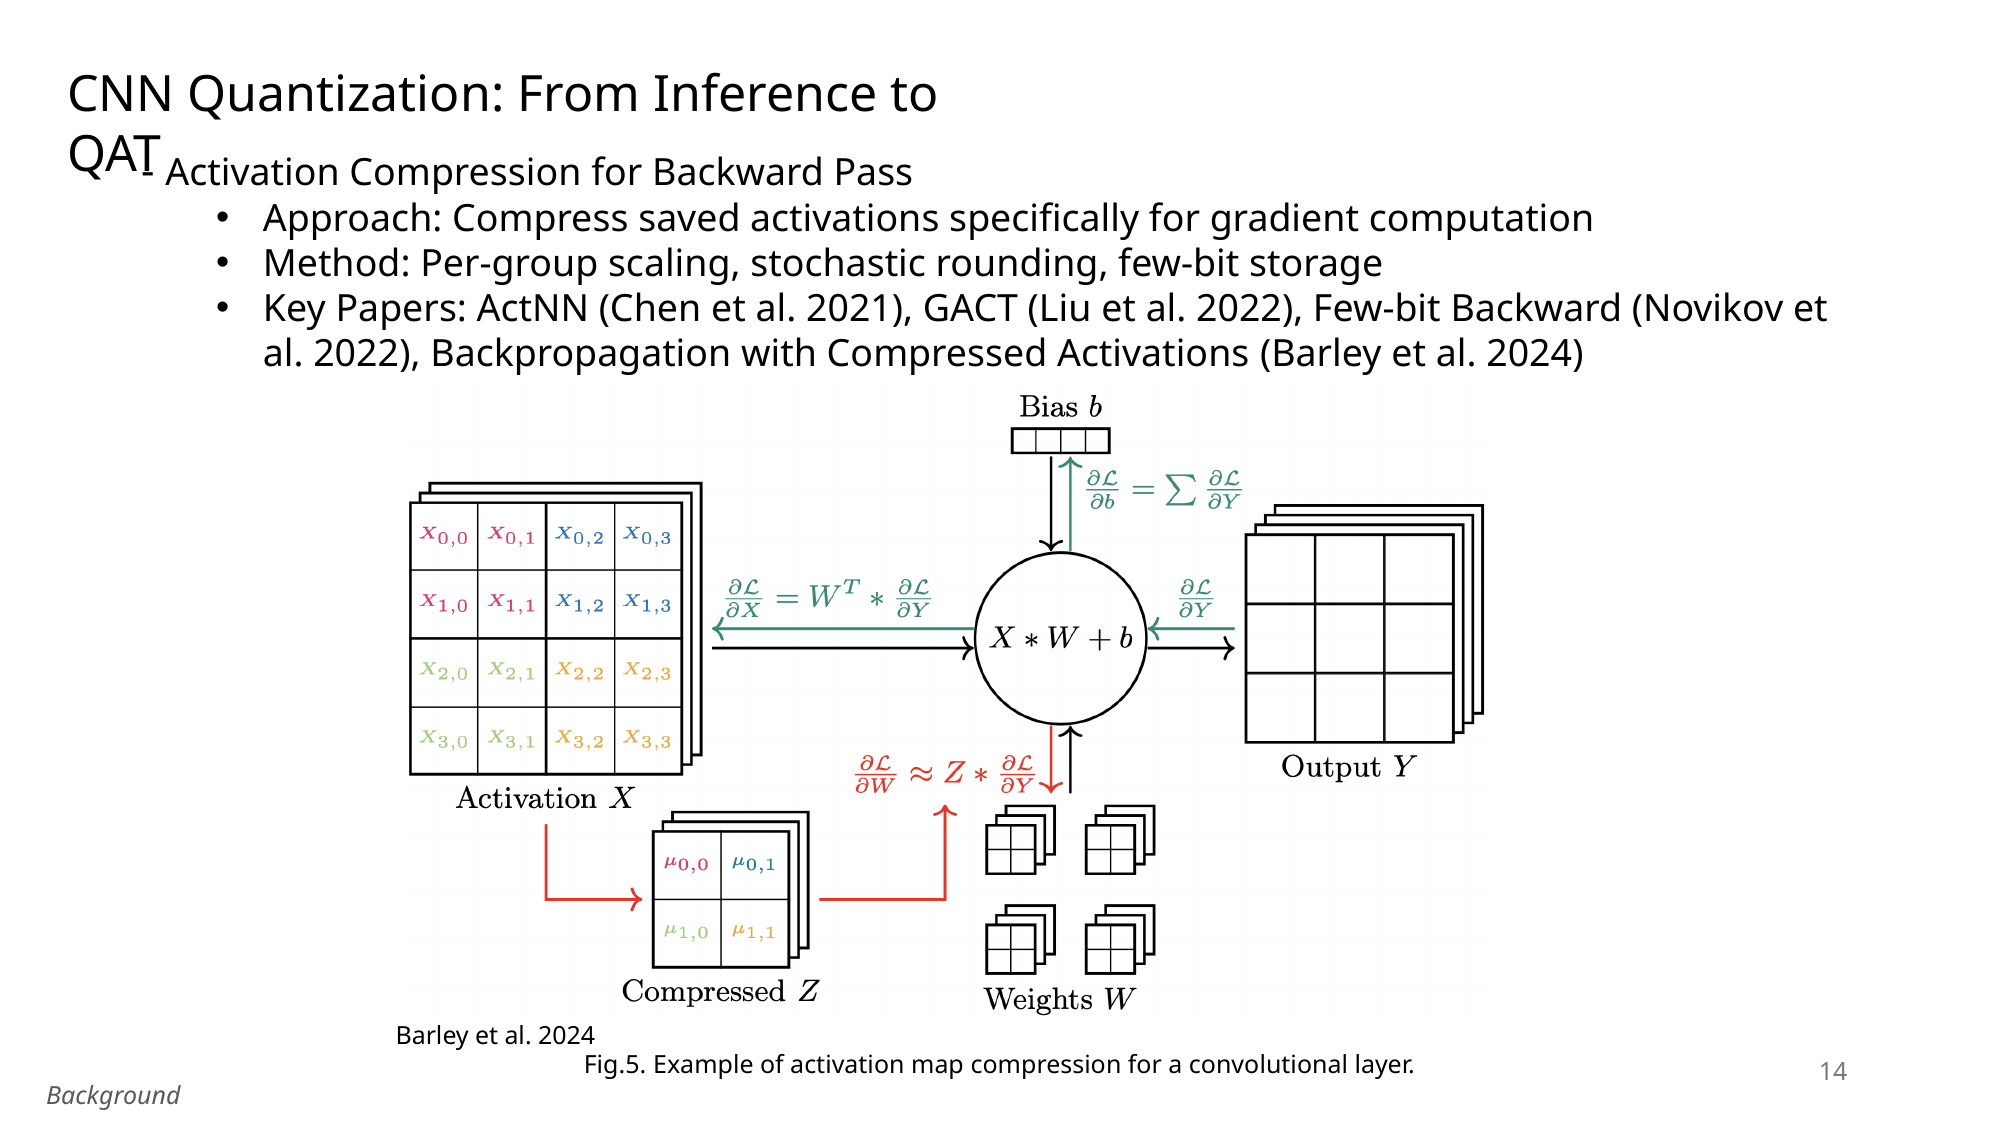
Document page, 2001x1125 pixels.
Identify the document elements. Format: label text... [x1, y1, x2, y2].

text_box Fig.5. Example of activation map compression for a convolutional layer. [521, 1040, 1479, 1086]
text_box - Activation Compression for Backward Pass Approach: Compress saved activations specifically for gradient computation Method: Per-group scaling, stochastic rounding, few-bit storage Key Papers: ActNN (Chen et al. 2021), GACT (Liu et al. 2022), Few-bit Backward (Novikov et al. 2022), Backpropagation with Compressed Activations (Barley et al. 2024) [126, 136, 1863, 382]
slide_number 14 [1472, 1042, 1863, 1103]
text_box CNN Quantization: From Inference to QAT [52, 53, 1036, 189]
text_box Background [31, 1072, 1472, 1118]
text_box Barley et al. 2024 [380, 1012, 611, 1057]
picture [405, 385, 1492, 1019]
